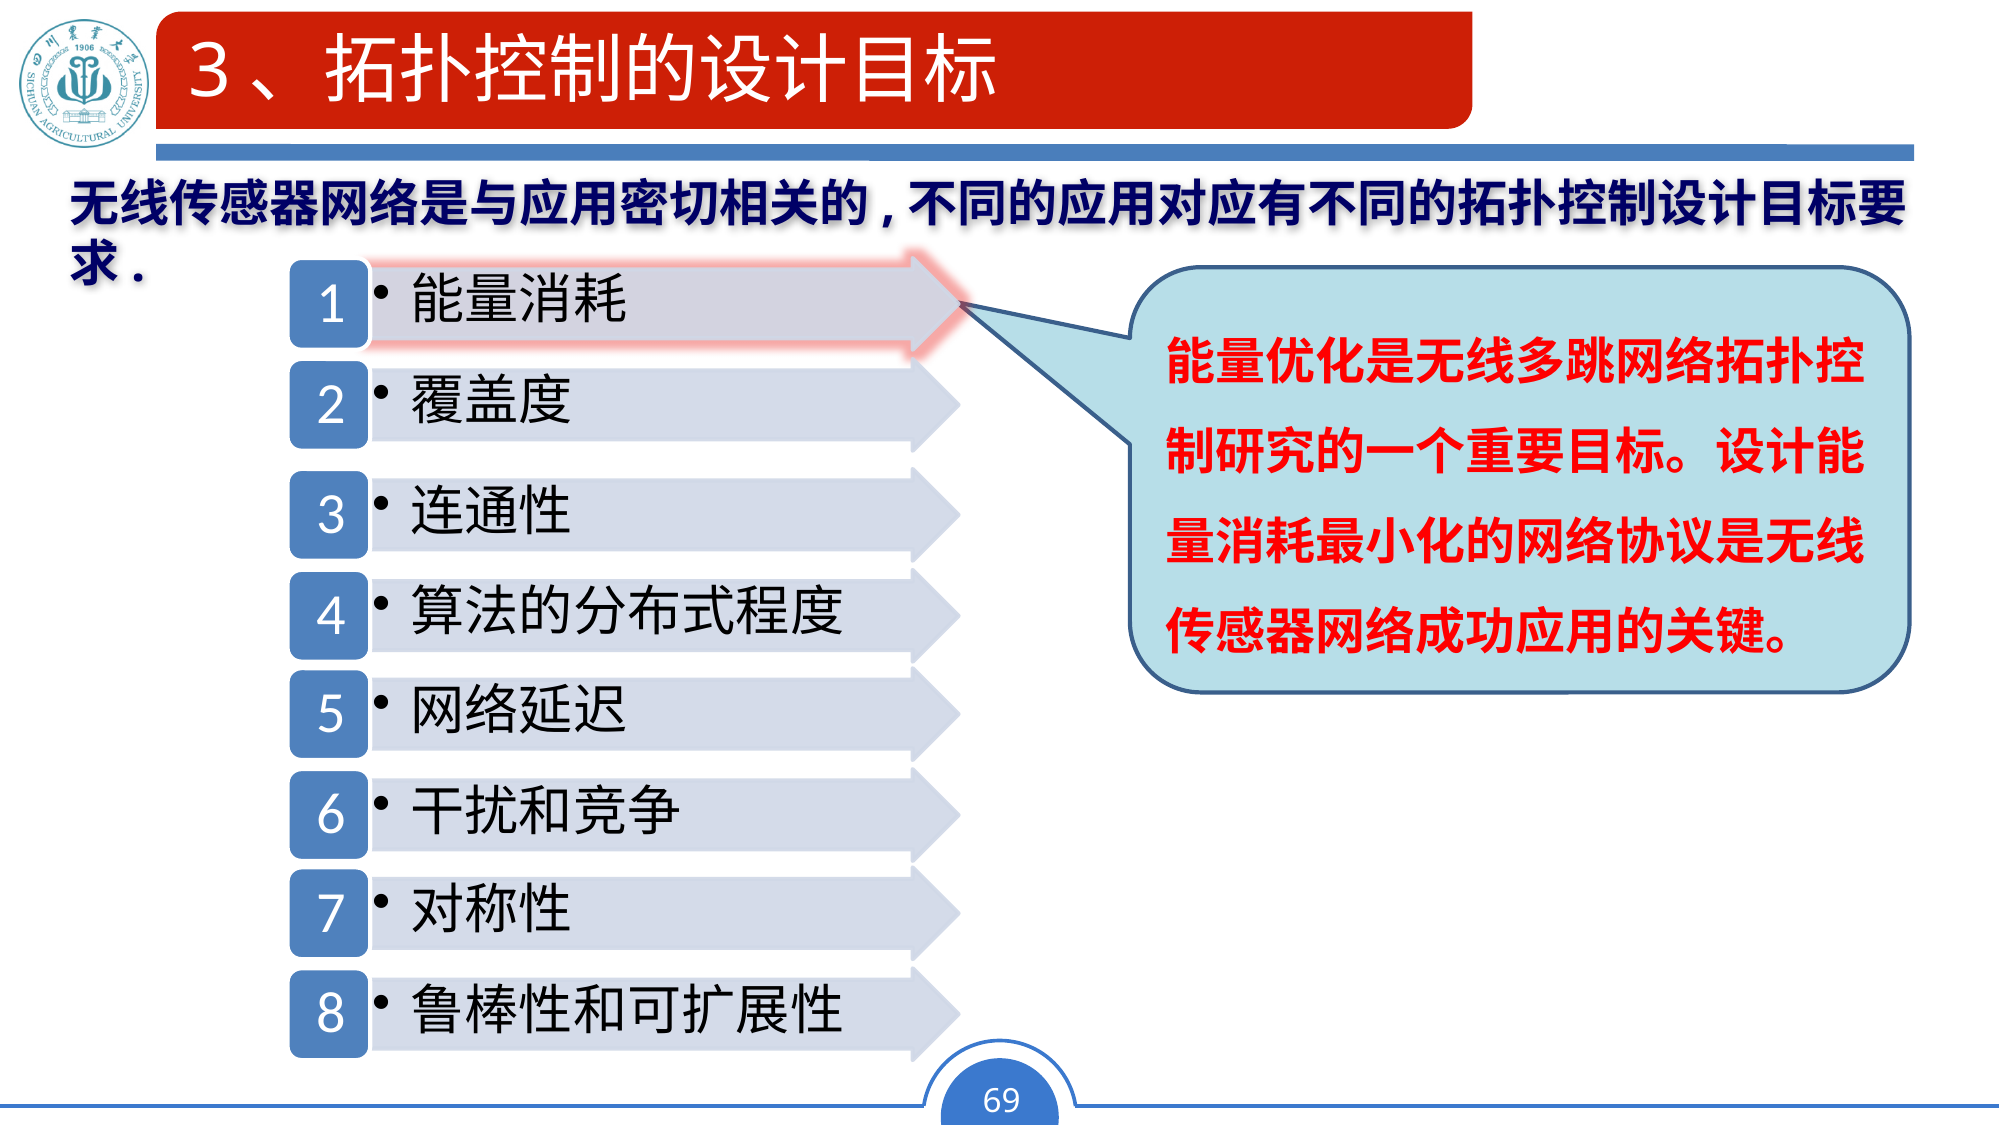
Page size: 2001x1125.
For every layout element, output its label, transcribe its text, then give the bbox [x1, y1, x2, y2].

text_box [132, 468, 1114, 662]
title 3、拓扑控制的设计目标 [173, 14, 1910, 126]
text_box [132, 667, 1114, 862]
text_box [132, 257, 1114, 451]
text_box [132, 867, 1114, 1061]
text_box 无线传感器网络是与应用密切相关的,不同的应用对应有不同的拓扑控制设计目标要求. [54, 163, 1969, 300]
text_box 能量优化是无线多跳网络拓扑控制研究的一个重要目标。设计能量消耗最小化的网络协议是无线传感器网络成功应用的关键。 [1118, 310, 1912, 695]
